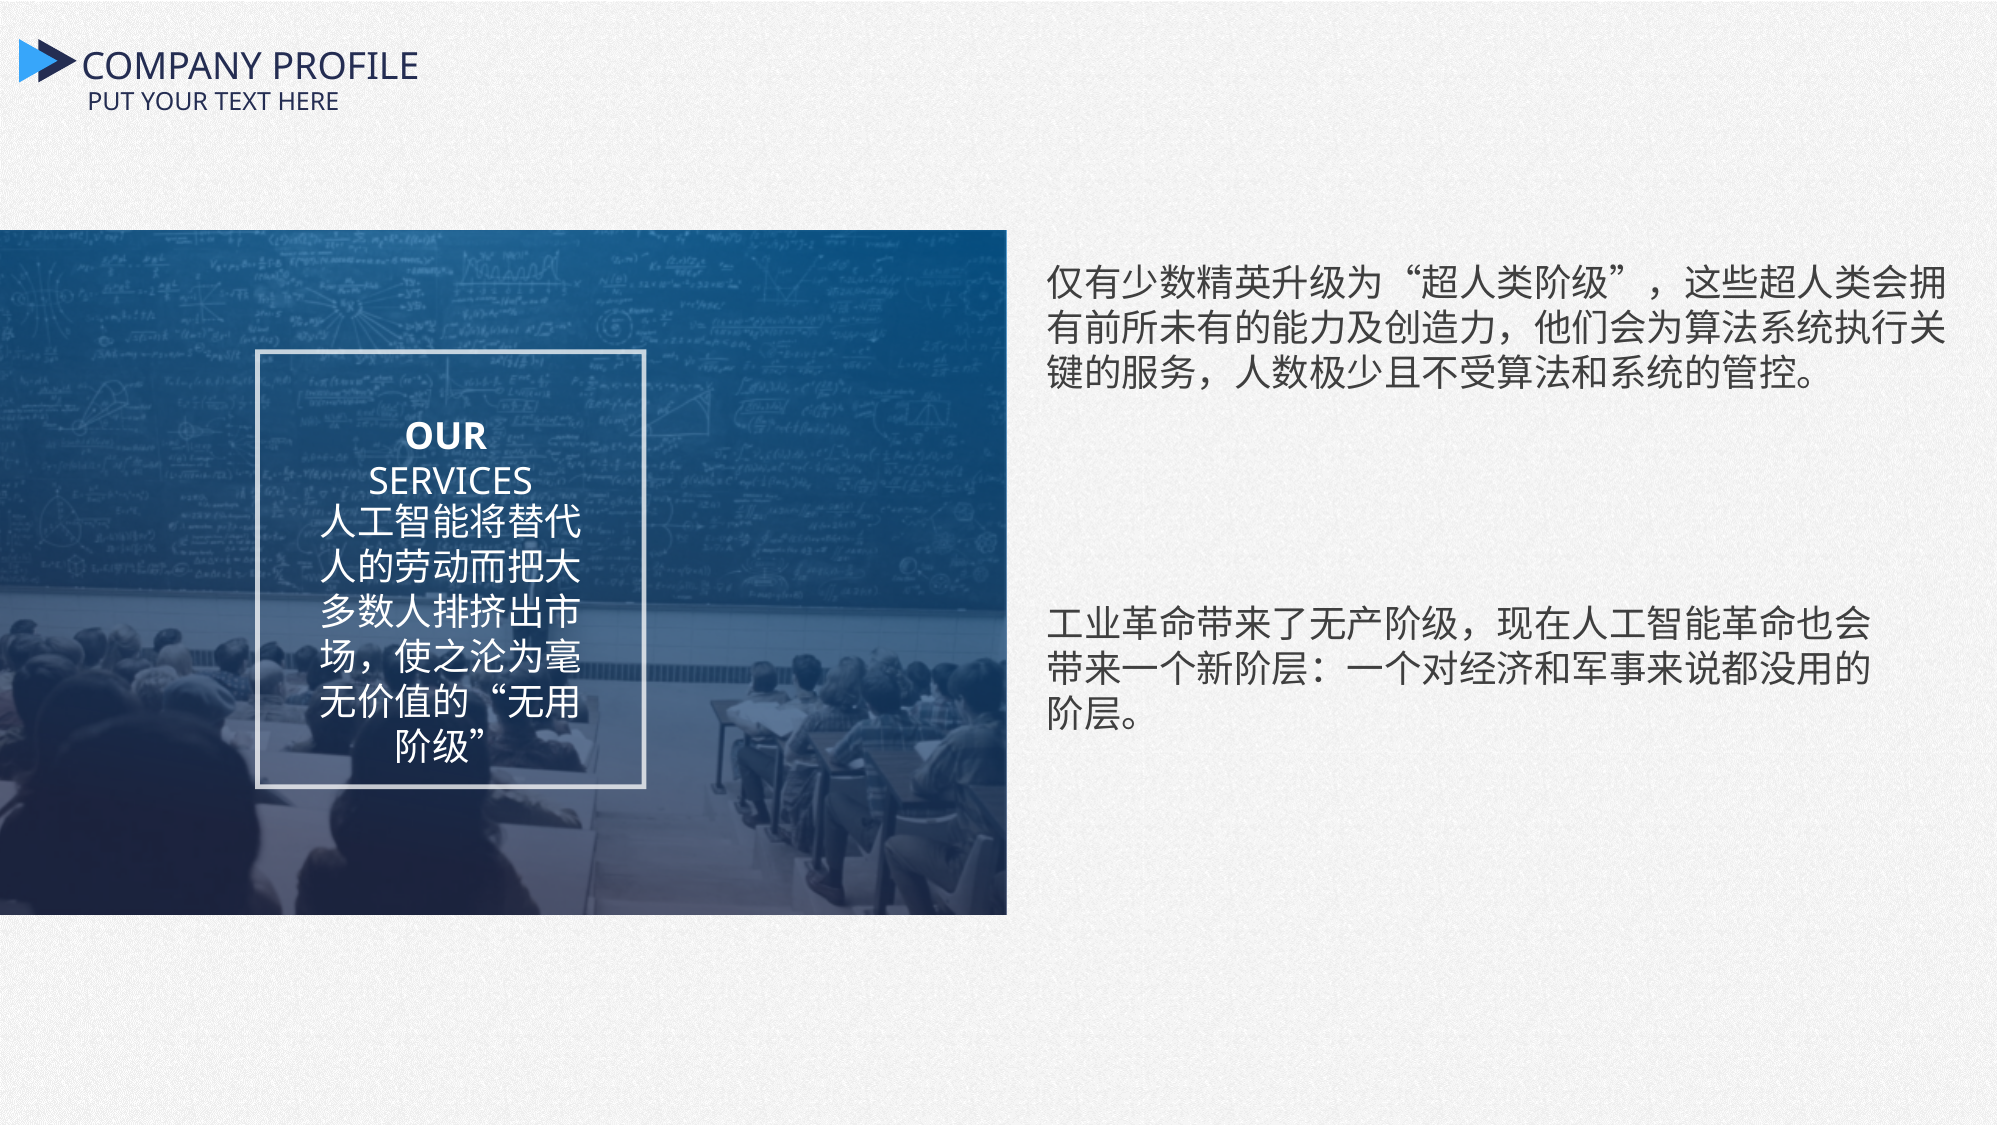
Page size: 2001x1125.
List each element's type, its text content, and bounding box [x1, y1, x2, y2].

picture [0, 1, 1997, 1125]
text_box COMPANY PROFILE [66, 34, 435, 94]
text_box 仅有少数精英升级为“超人类阶级”，这些超人类会拥有前所未有的能力及创造力，他们会为算法系统执行关键的服务，人数极少且不受算法和系统的管控。 [1031, 251, 1980, 402]
text_box 工业革命带来了无产阶级，现在人工智能革命也会带来一个新阶层：一个对经济和军事来说都没用的阶层。 [1031, 592, 1923, 743]
text_box PUT YOUR TEXT HERE [72, 78, 683, 124]
